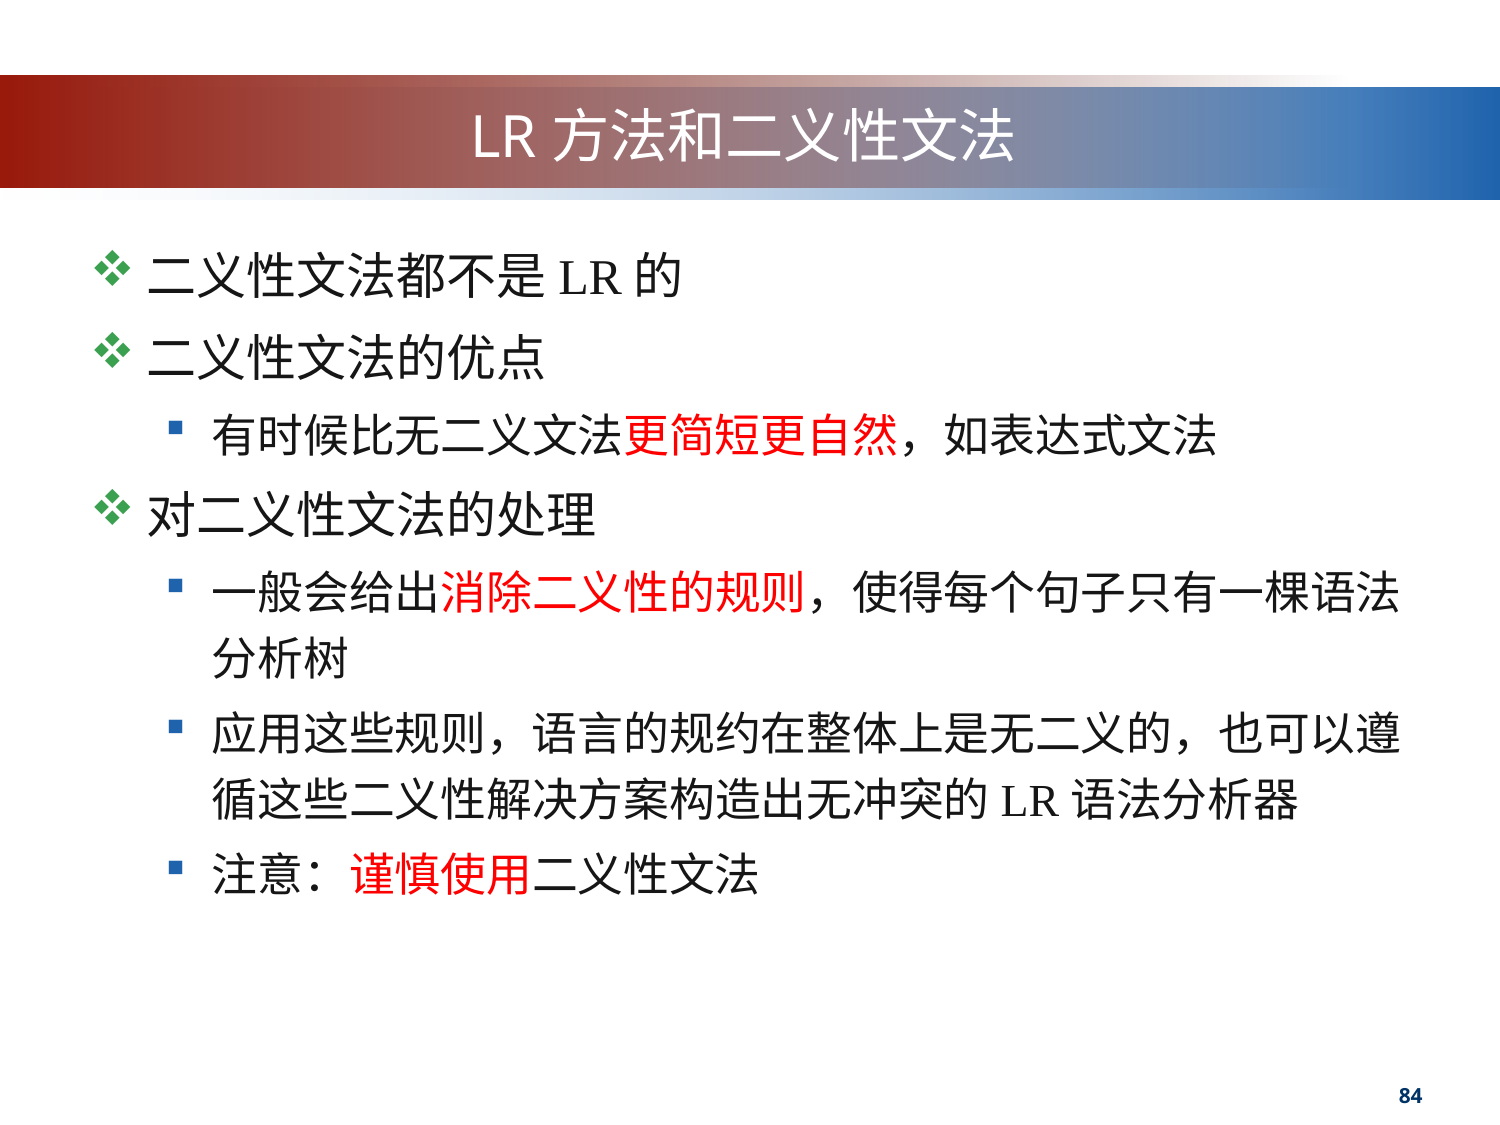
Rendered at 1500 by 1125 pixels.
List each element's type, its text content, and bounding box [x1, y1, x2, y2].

slide_number 84 [1087, 1074, 1438, 1117]
list 二义性文法都不是LR的 二义性文法的优点 有时候比无二义文法更简短更自然，如表达式文法 对二义性文法的处理 一般会给出消除二义性的规则，使得每个句子只有一棵语法分析树 应用这些规则，语言的规约在整体上是无二义的，也可以遵循这些二义性解决方案构造出无冲突的LR语法分析器 注意：谨慎使用二义性文法 [75, 224, 1425, 1061]
title LR方法和二义性文法 [137, 87, 1350, 180]
